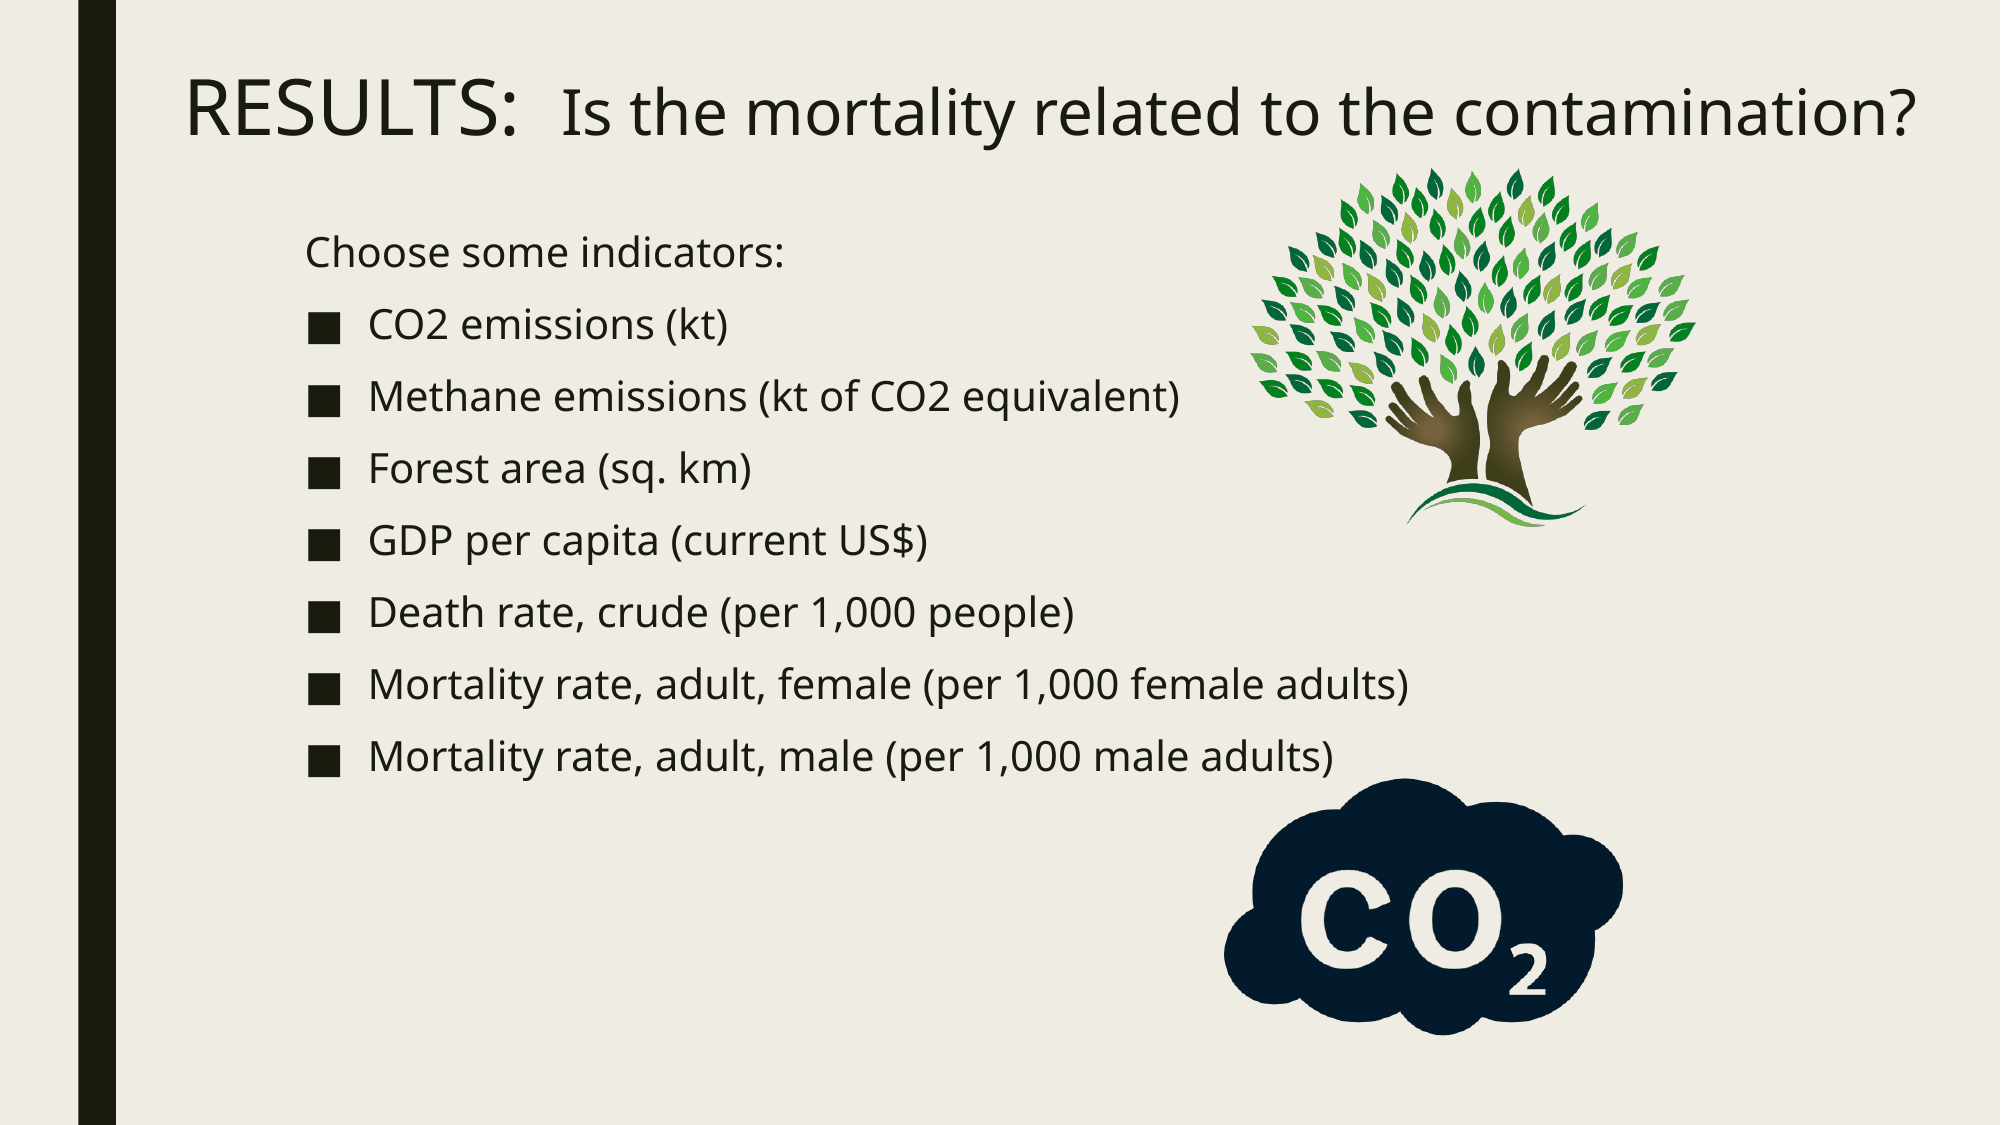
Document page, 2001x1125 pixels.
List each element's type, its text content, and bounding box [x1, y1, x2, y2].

picture [1250, 168, 1697, 527]
list Choose some indicators: CO2 emissions (kt) Methane emissions (kt of CO2 equivalent) Forest area (sq. km) GDP per capita (current US$) Death rate, crude (per 1,000 people) Mortality rate, adult, female (per 1,000 female adults) Mortality rate, adult, male (per 1,000 male adults) [289, 222, 1865, 832]
title RESULTS: Is the mortality related to the contamination? [168, 61, 1944, 175]
picture [1224, 707, 1623, 1106]
